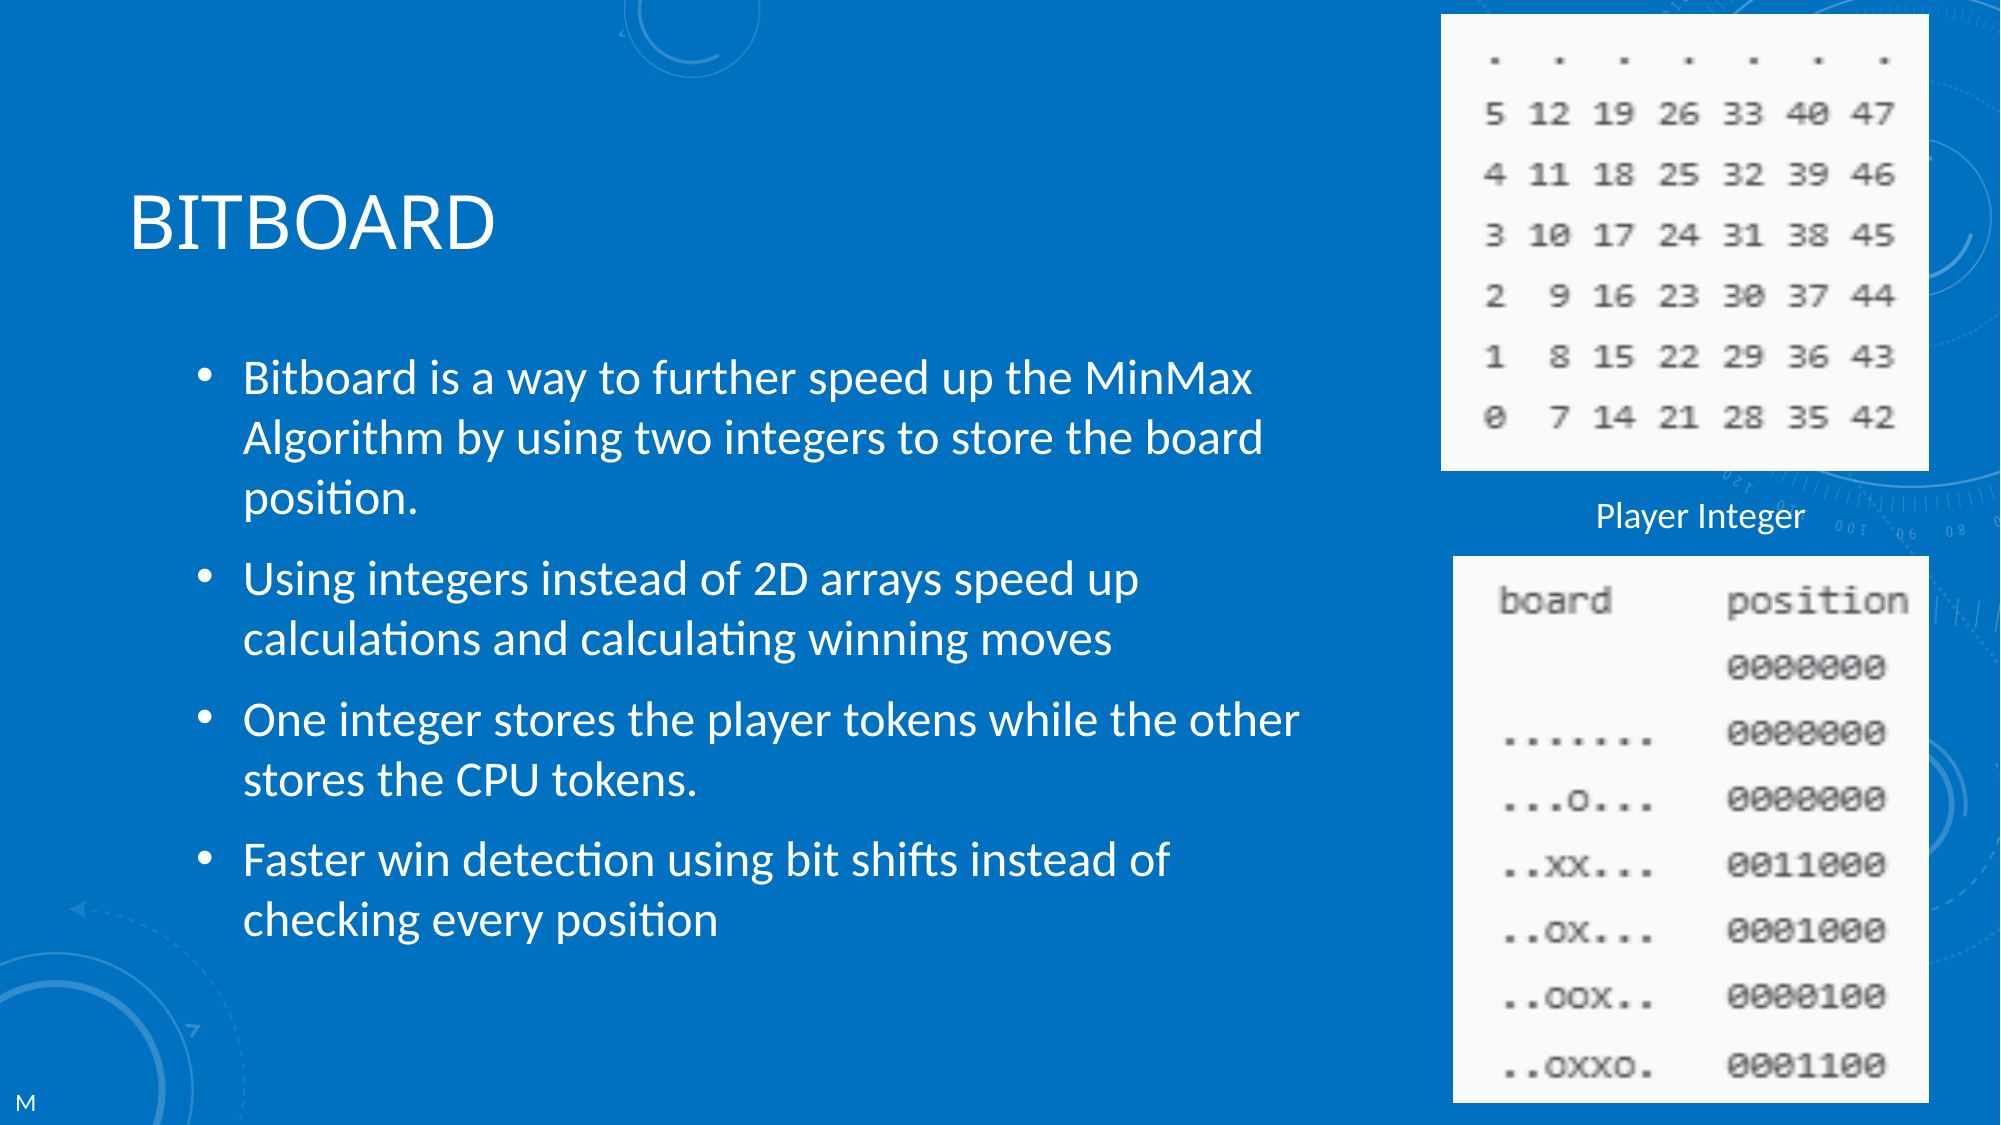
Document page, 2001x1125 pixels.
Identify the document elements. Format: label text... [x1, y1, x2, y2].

title Bitboard [112, 99, 559, 339]
list Bitboard is a way to further speed up the MinMax Algorithm by using two integers to store the board position. Using integers instead of 2D arrays speed up calculations and calculating winning moves One integer stores the player tokens while the other stores the CPU tokens. Faster win detection using bit shifts instead of checking every position [181, 336, 1333, 1025]
text_box Player Integer [1581, 484, 1849, 544]
picture [0, 0, 2000, 1125]
text_box M [0, 1079, 52, 1125]
